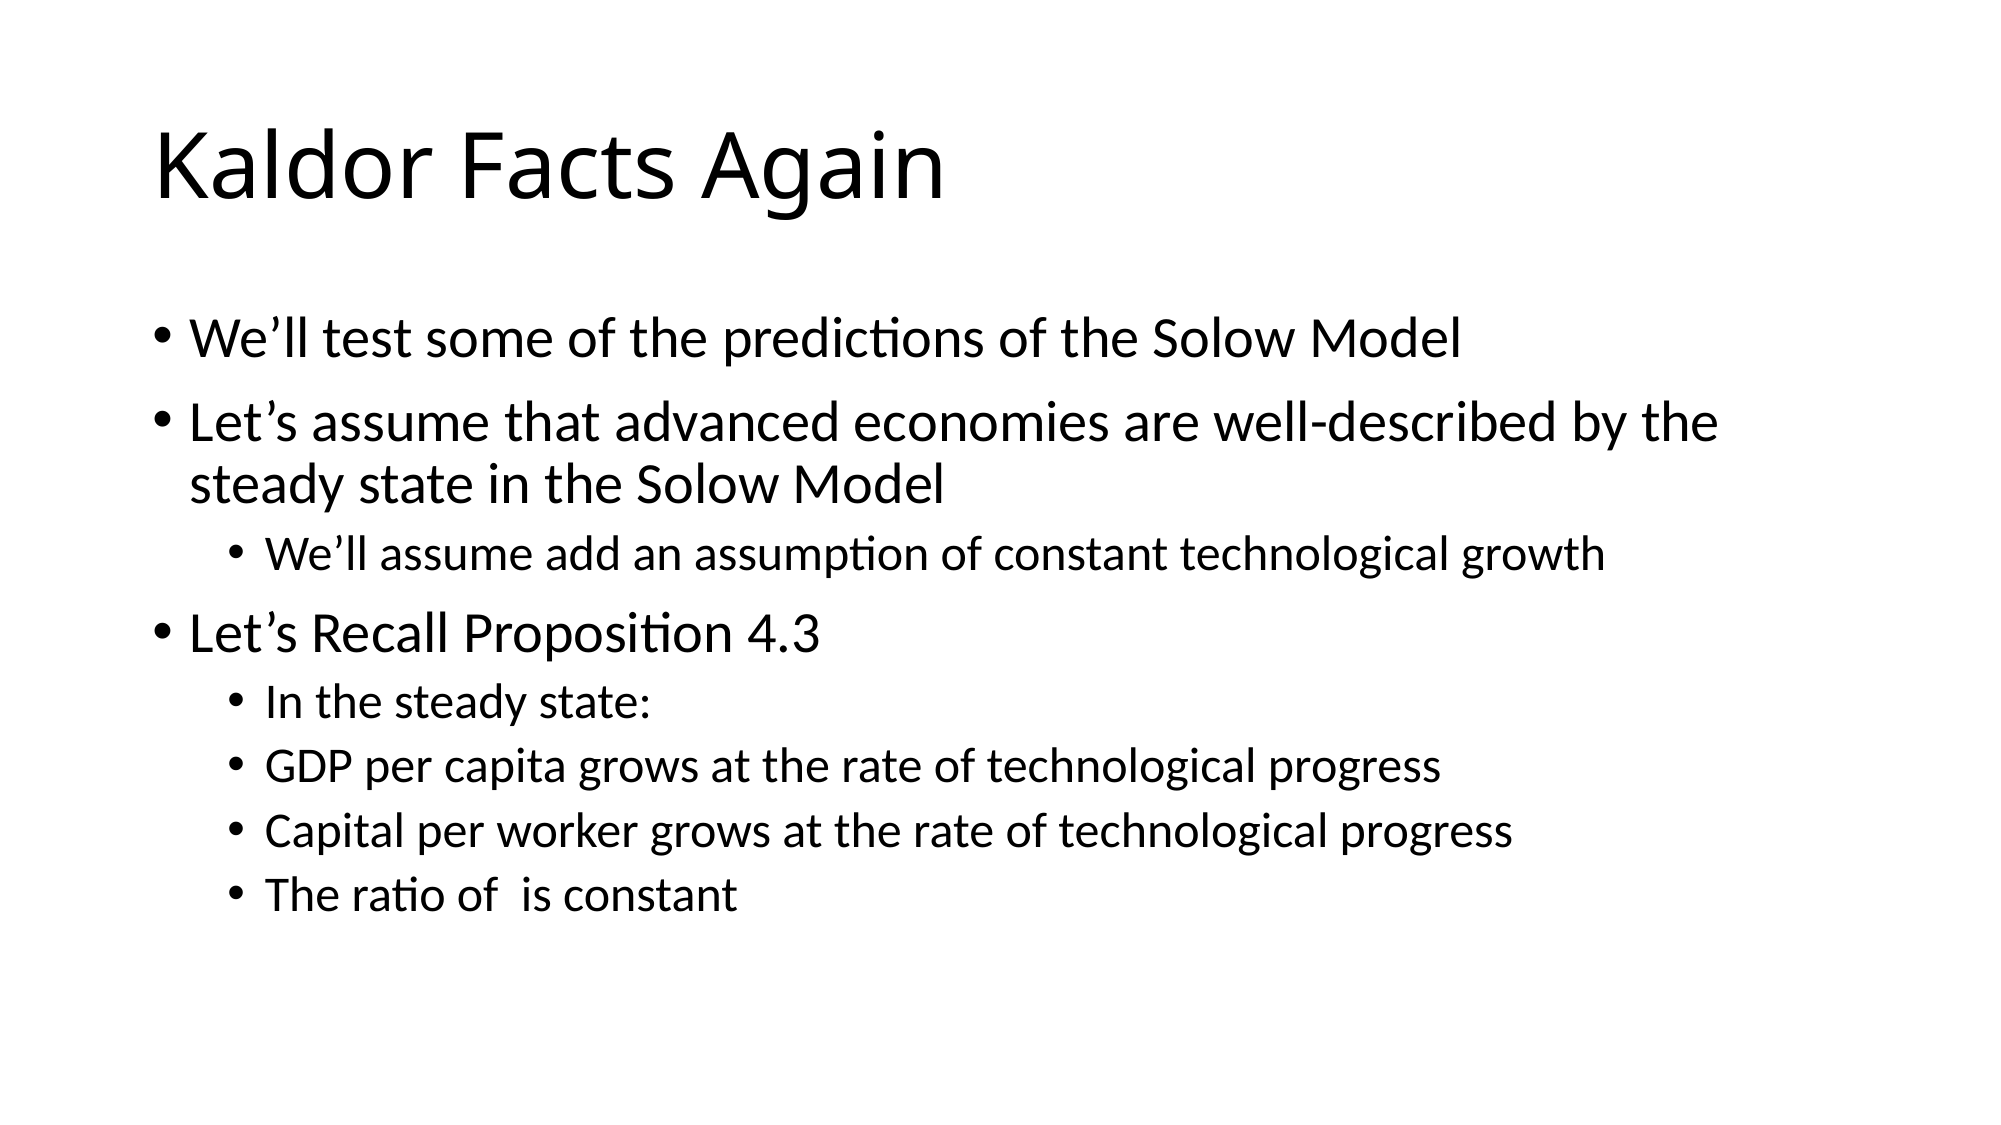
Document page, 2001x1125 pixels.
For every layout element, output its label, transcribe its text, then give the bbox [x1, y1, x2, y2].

title Kaldor Facts Again [137, 59, 1863, 278]
